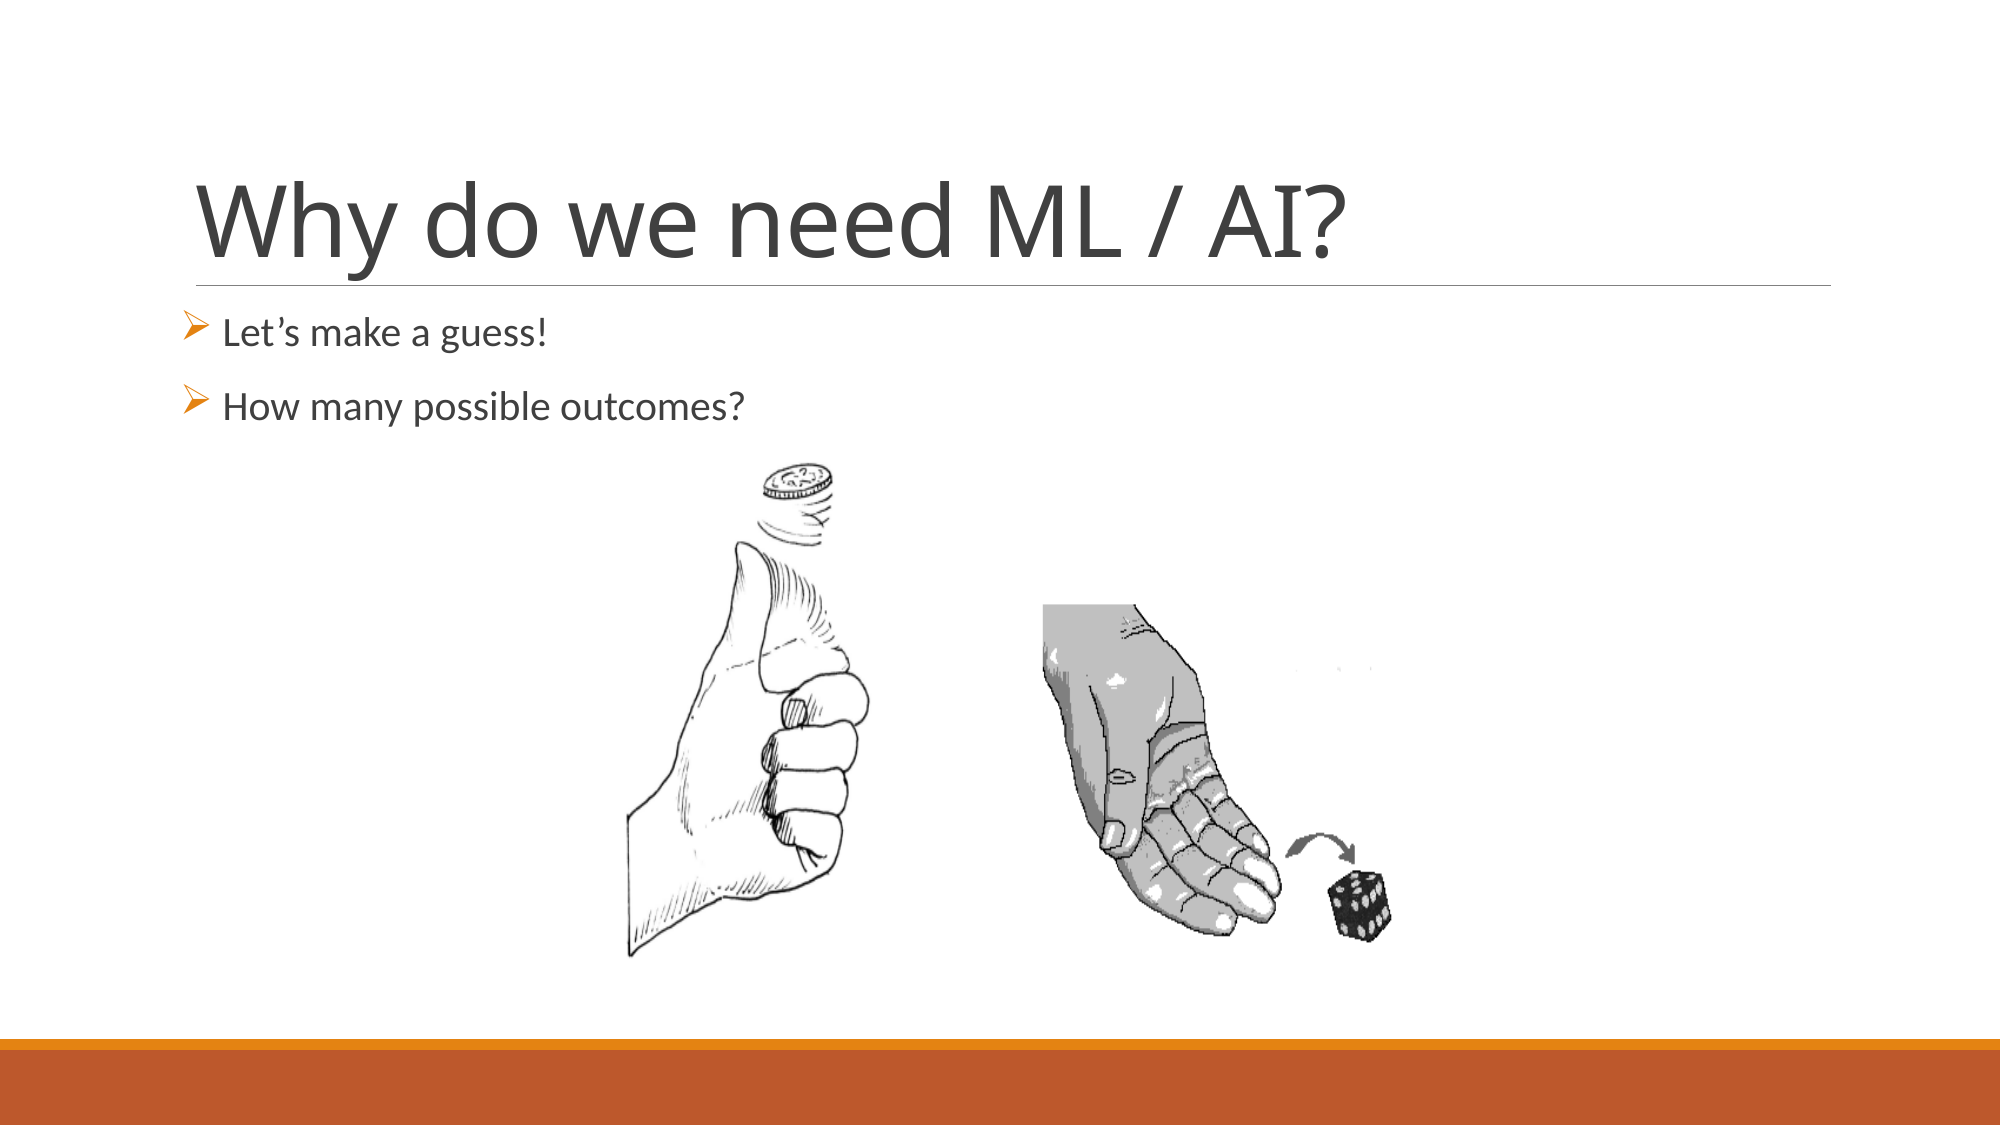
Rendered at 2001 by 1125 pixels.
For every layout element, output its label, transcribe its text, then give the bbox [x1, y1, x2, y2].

title Why do we need ML / AI? [180, 47, 1830, 285]
picture [621, 454, 876, 964]
picture [1030, 588, 1409, 964]
list Let’s make a guess! How many possible outcomes? [180, 302, 1830, 963]
